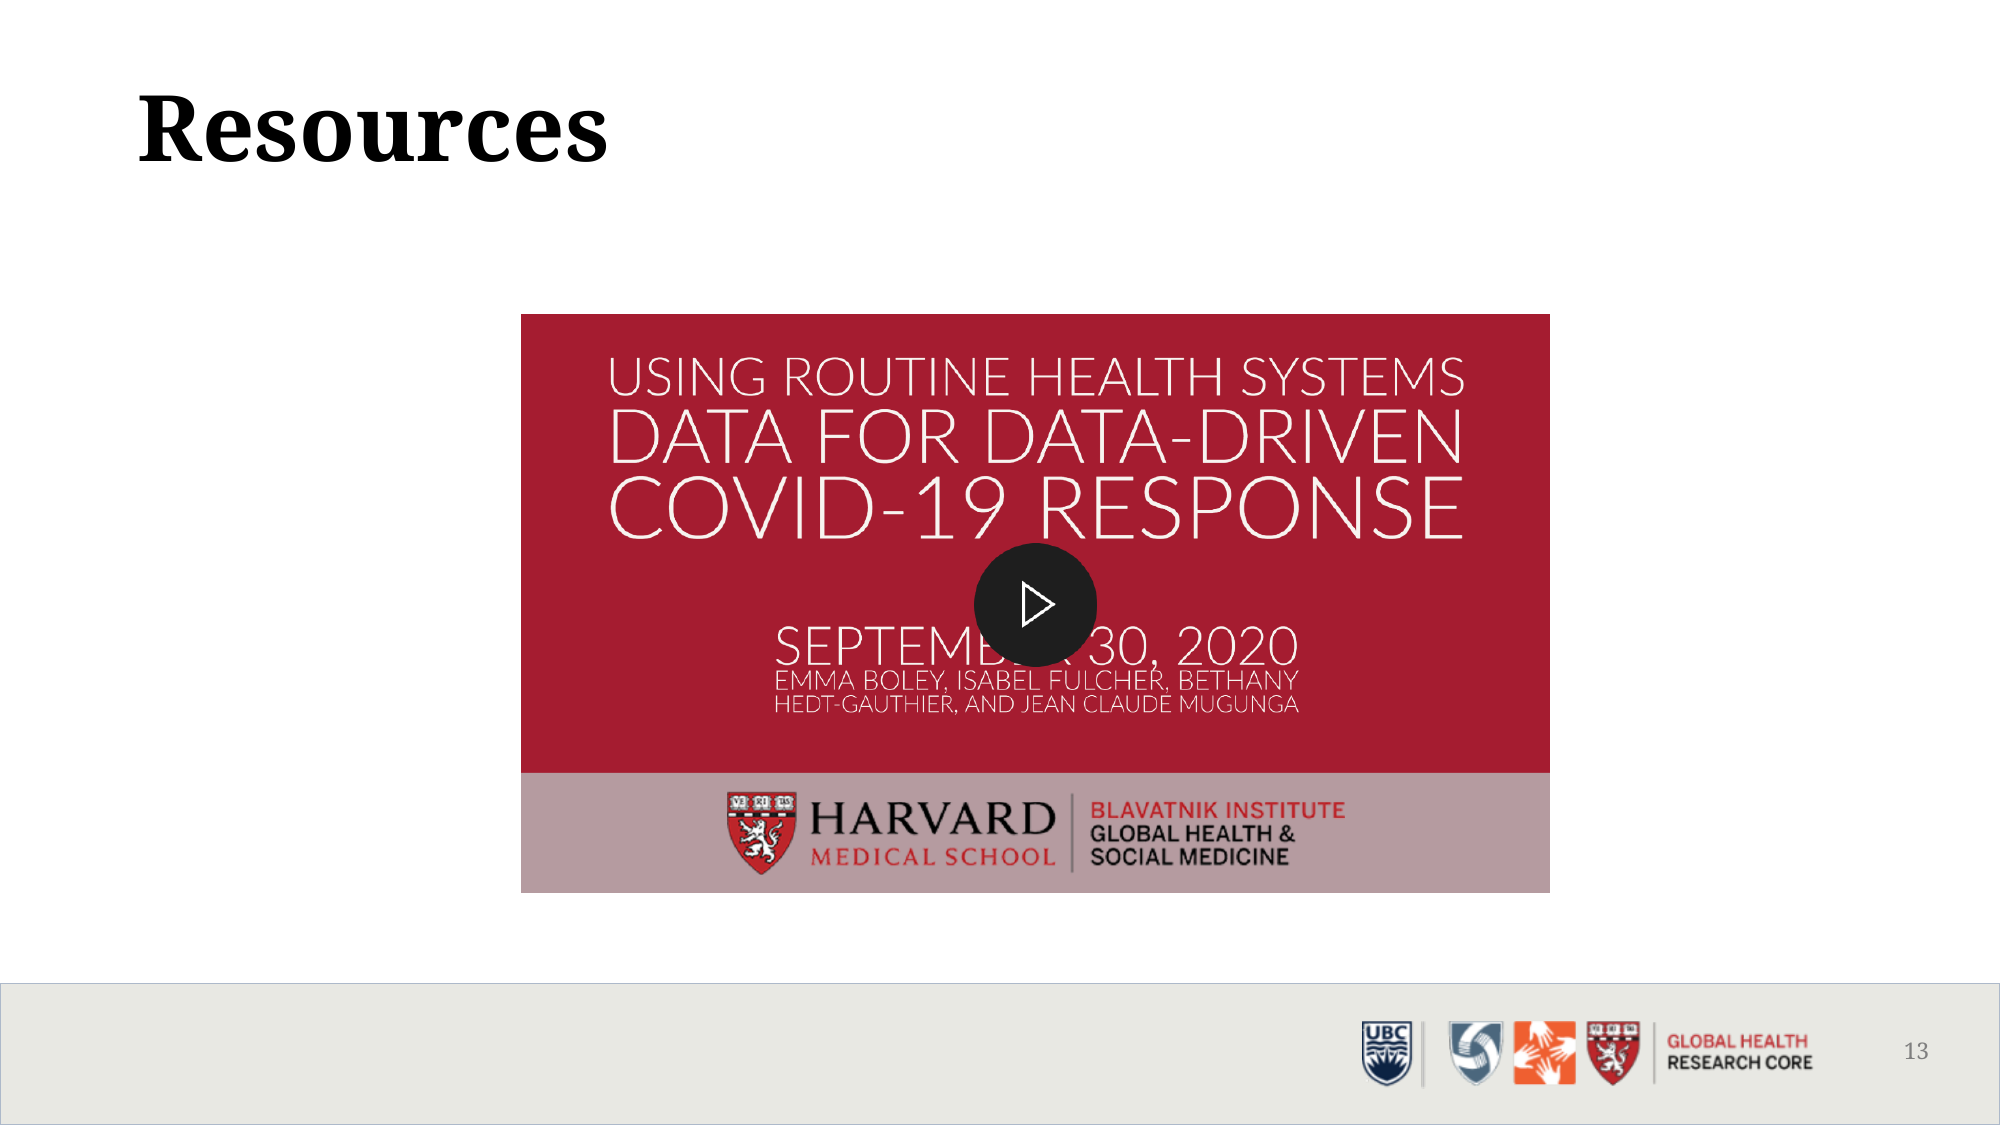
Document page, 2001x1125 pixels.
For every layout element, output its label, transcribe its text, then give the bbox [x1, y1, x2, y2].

picture [1362, 1021, 1859, 1114]
title Resources [137, 59, 1863, 189]
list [520, 313, 1550, 893]
